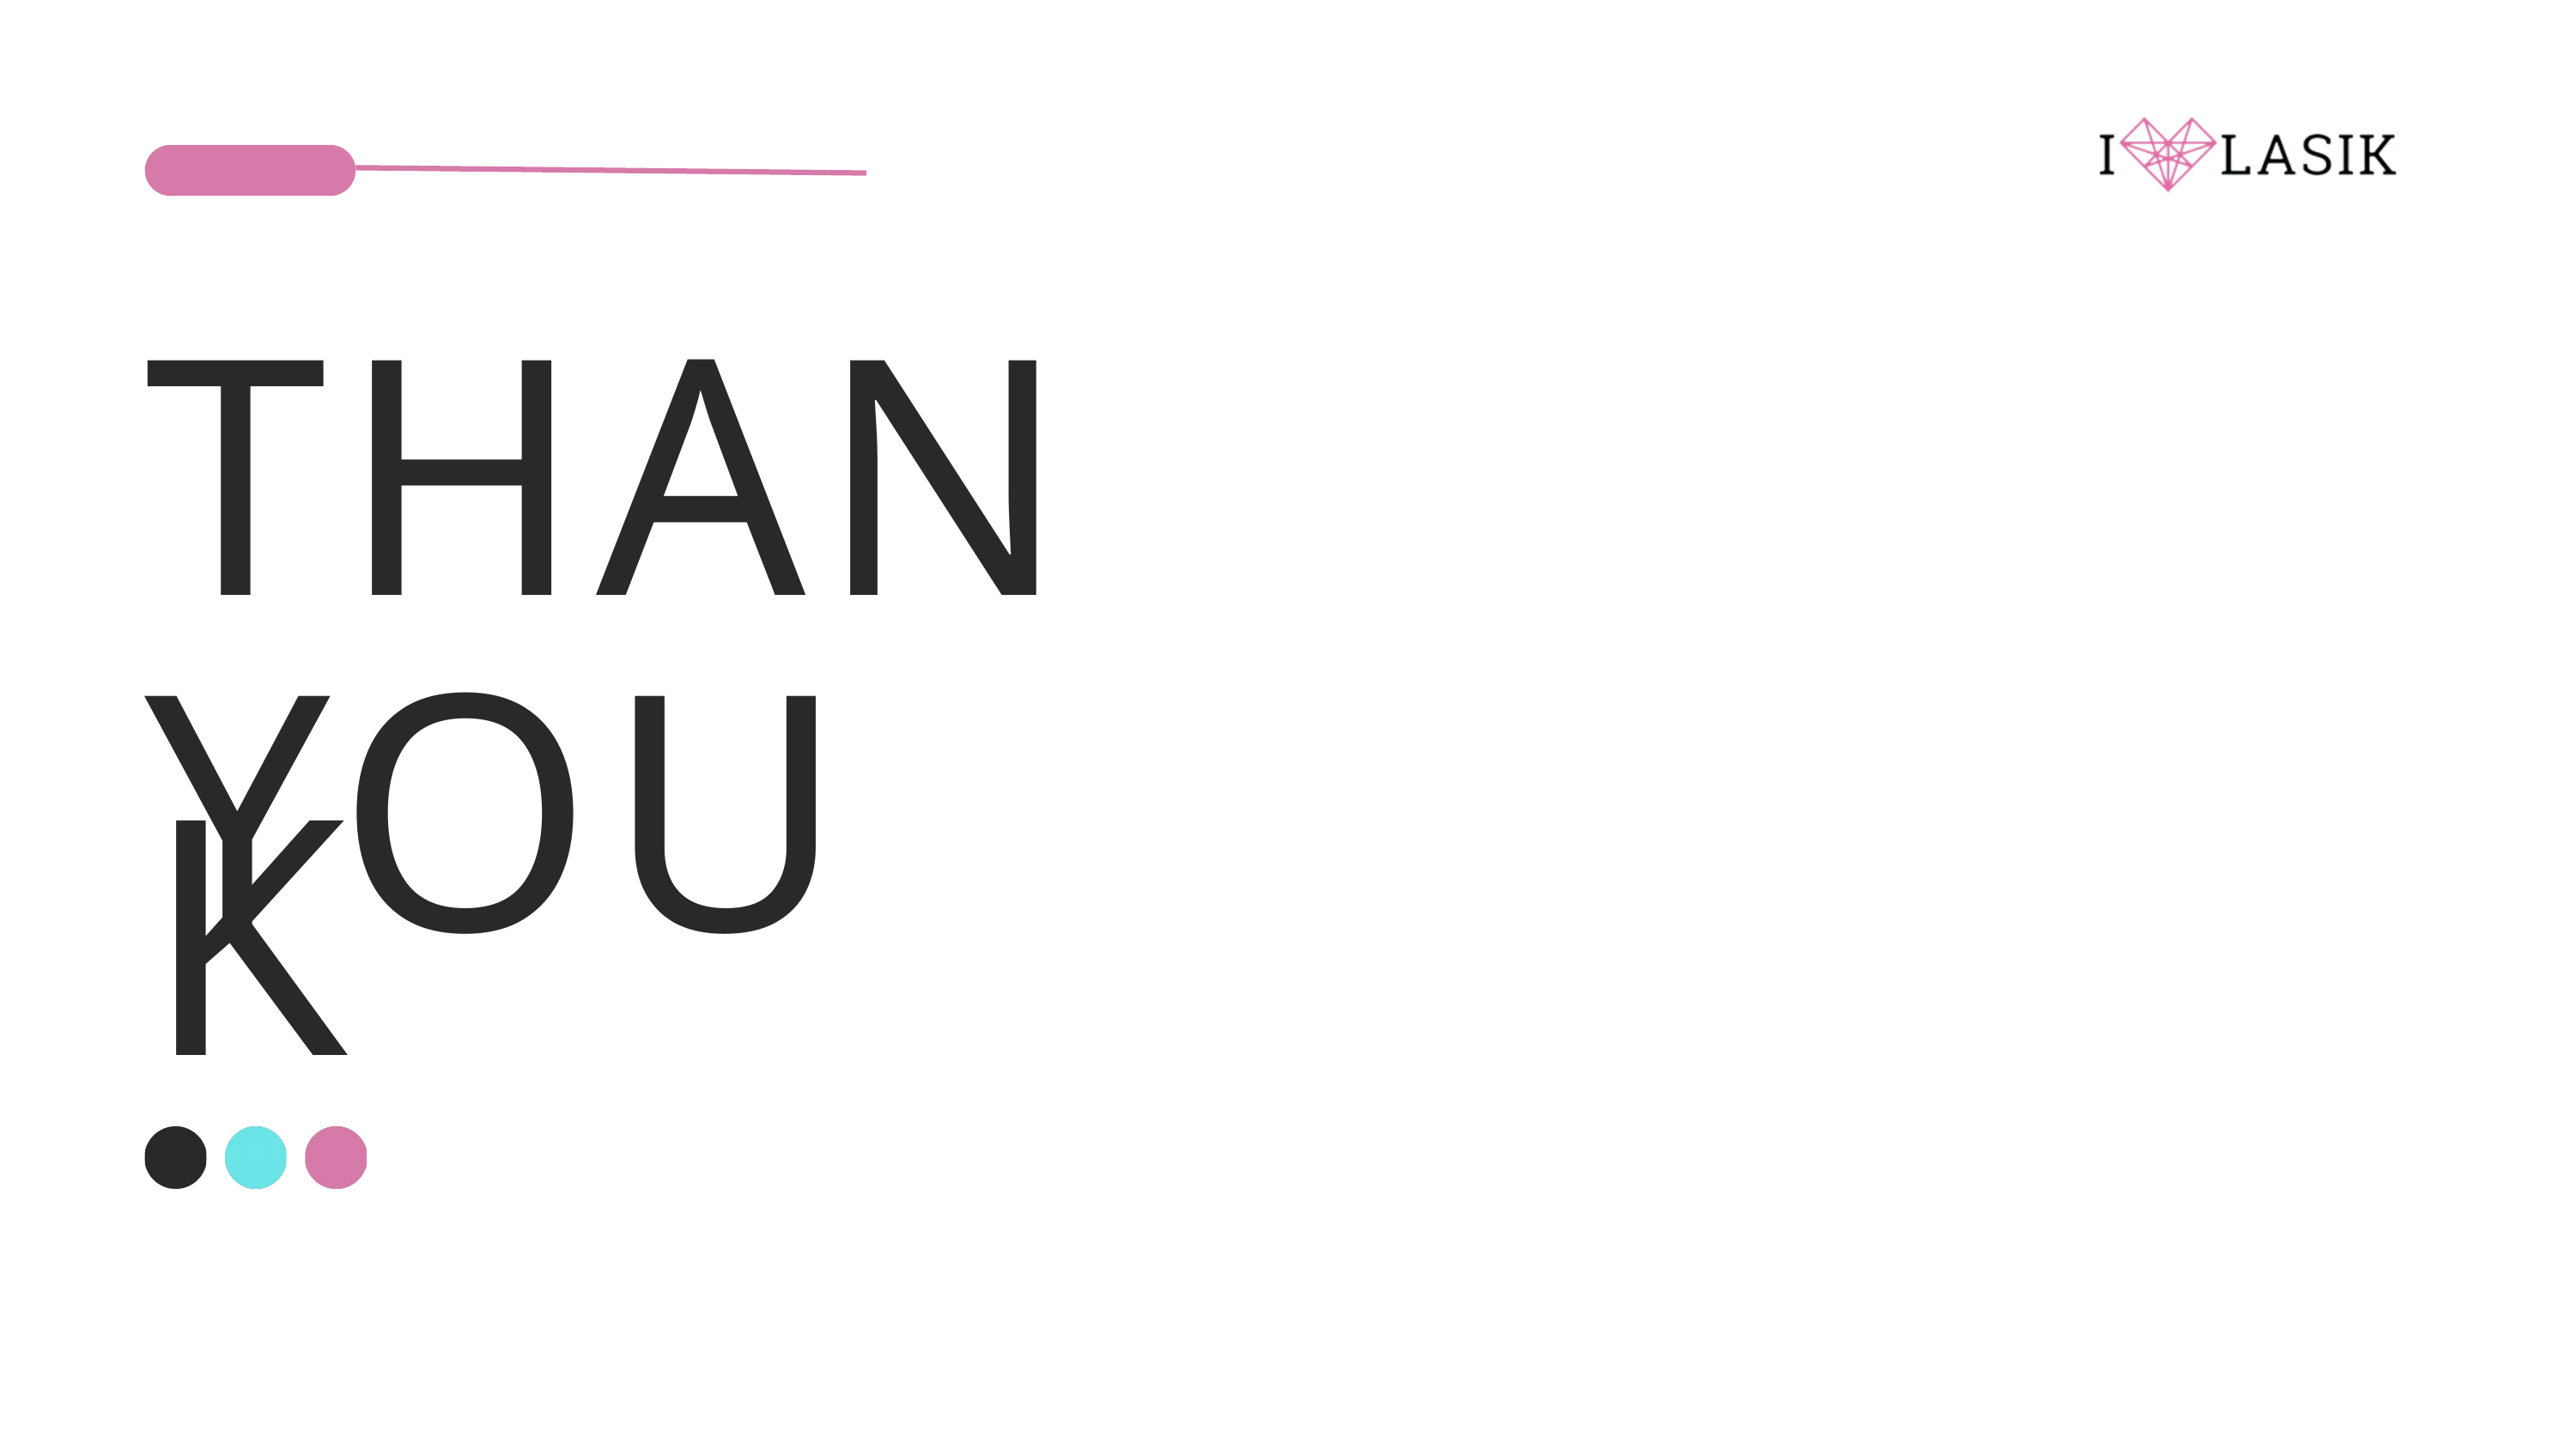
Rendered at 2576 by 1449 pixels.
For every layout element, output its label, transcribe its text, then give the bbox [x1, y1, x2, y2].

text_box YOU [144, 537, 2246, 997]
text_box [144, 1126, 207, 1189]
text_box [144, 144, 356, 197]
text_box THANK [144, 997, 1109, 1121]
text_box [305, 1126, 368, 1189]
text_box [225, 1126, 287, 1189]
text_box THANK [144, 200, 1109, 537]
text_box [2081, 106, 2410, 202]
